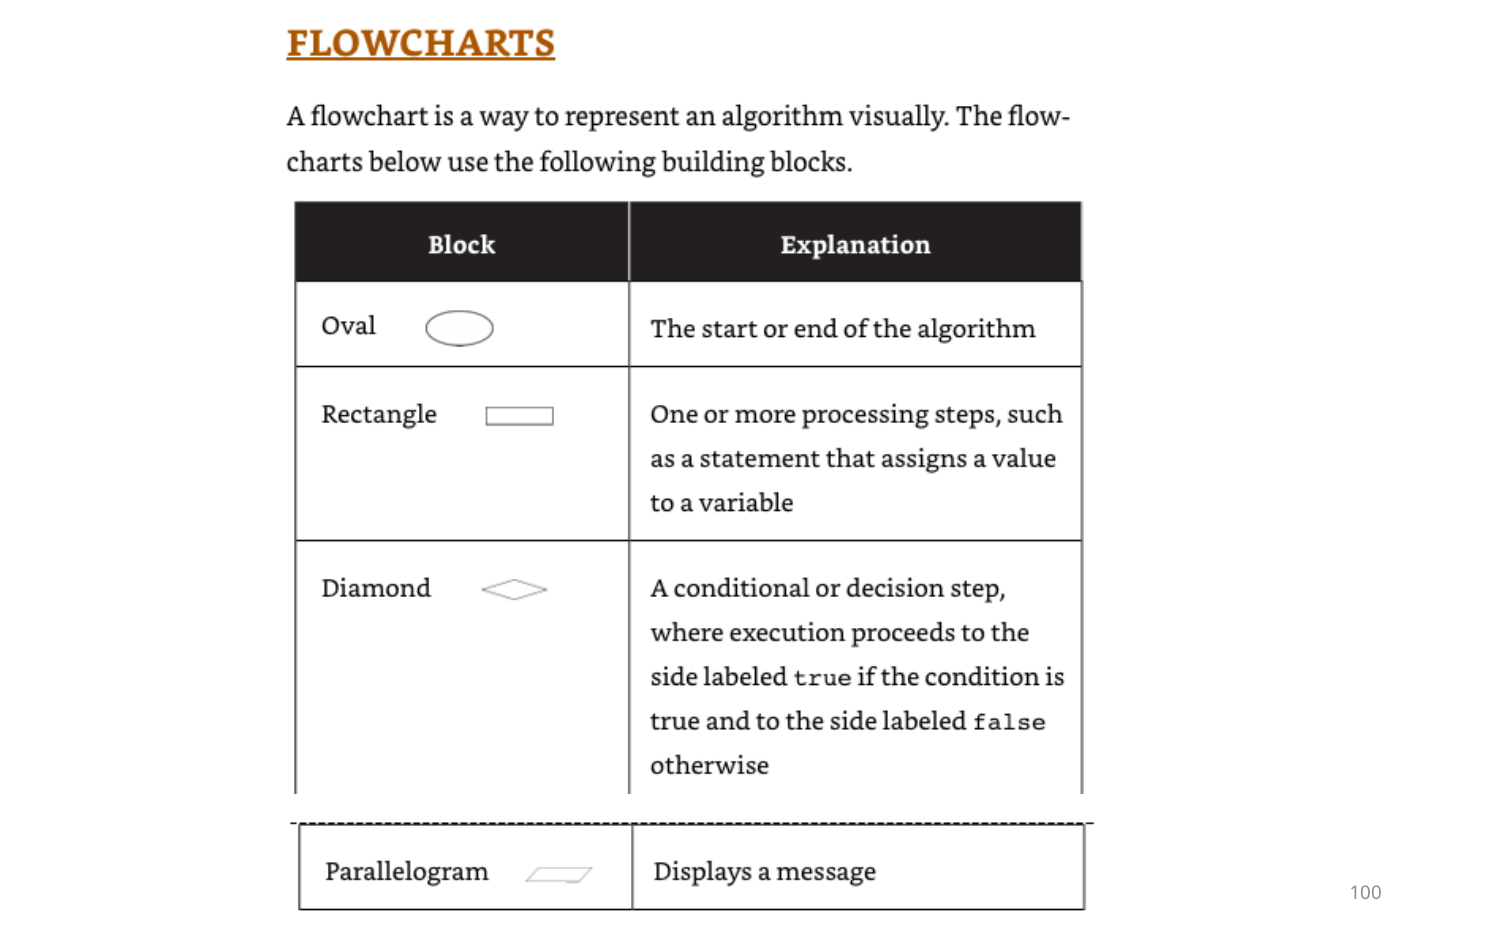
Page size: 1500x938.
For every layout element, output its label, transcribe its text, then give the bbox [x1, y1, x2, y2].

picture [263, 0, 1133, 933]
slide_number 100 [1102, 868, 1397, 919]
